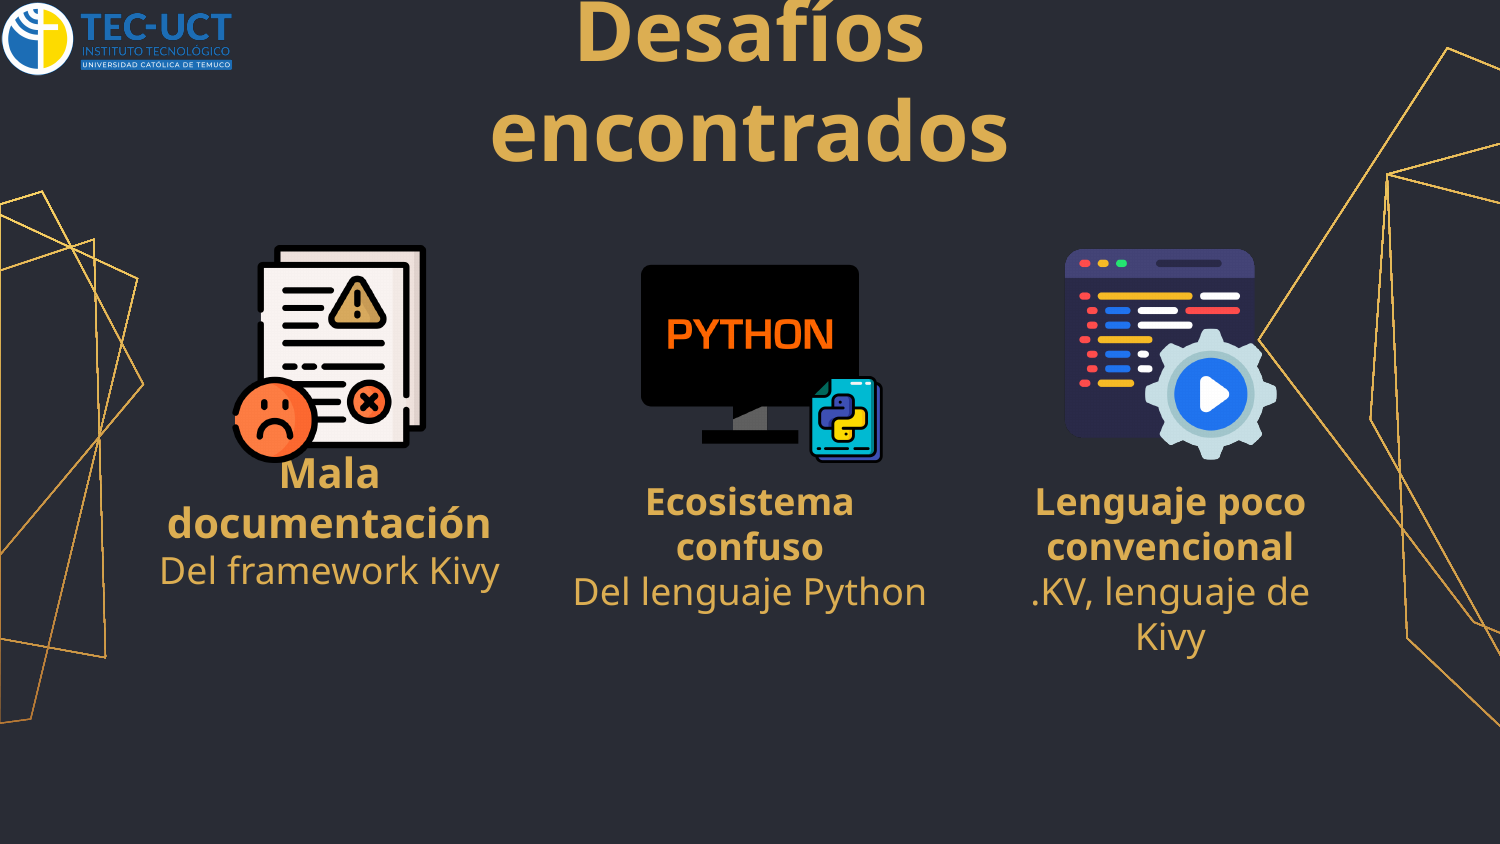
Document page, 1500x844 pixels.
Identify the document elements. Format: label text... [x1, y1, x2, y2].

text_box Ecosistema confuso Del lenguaje Python [557, 462, 943, 576]
picture [0, 0, 235, 80]
picture [220, 245, 439, 464]
picture [1061, 245, 1280, 464]
title Desafíos encontrados [327, 42, 1173, 114]
text_box Lenguaje poco convencional .KV, lenguaje de Kivy [977, 462, 1364, 576]
text_box Mala documentación Del framework Kivy [136, 462, 523, 576]
picture [641, 245, 890, 464]
